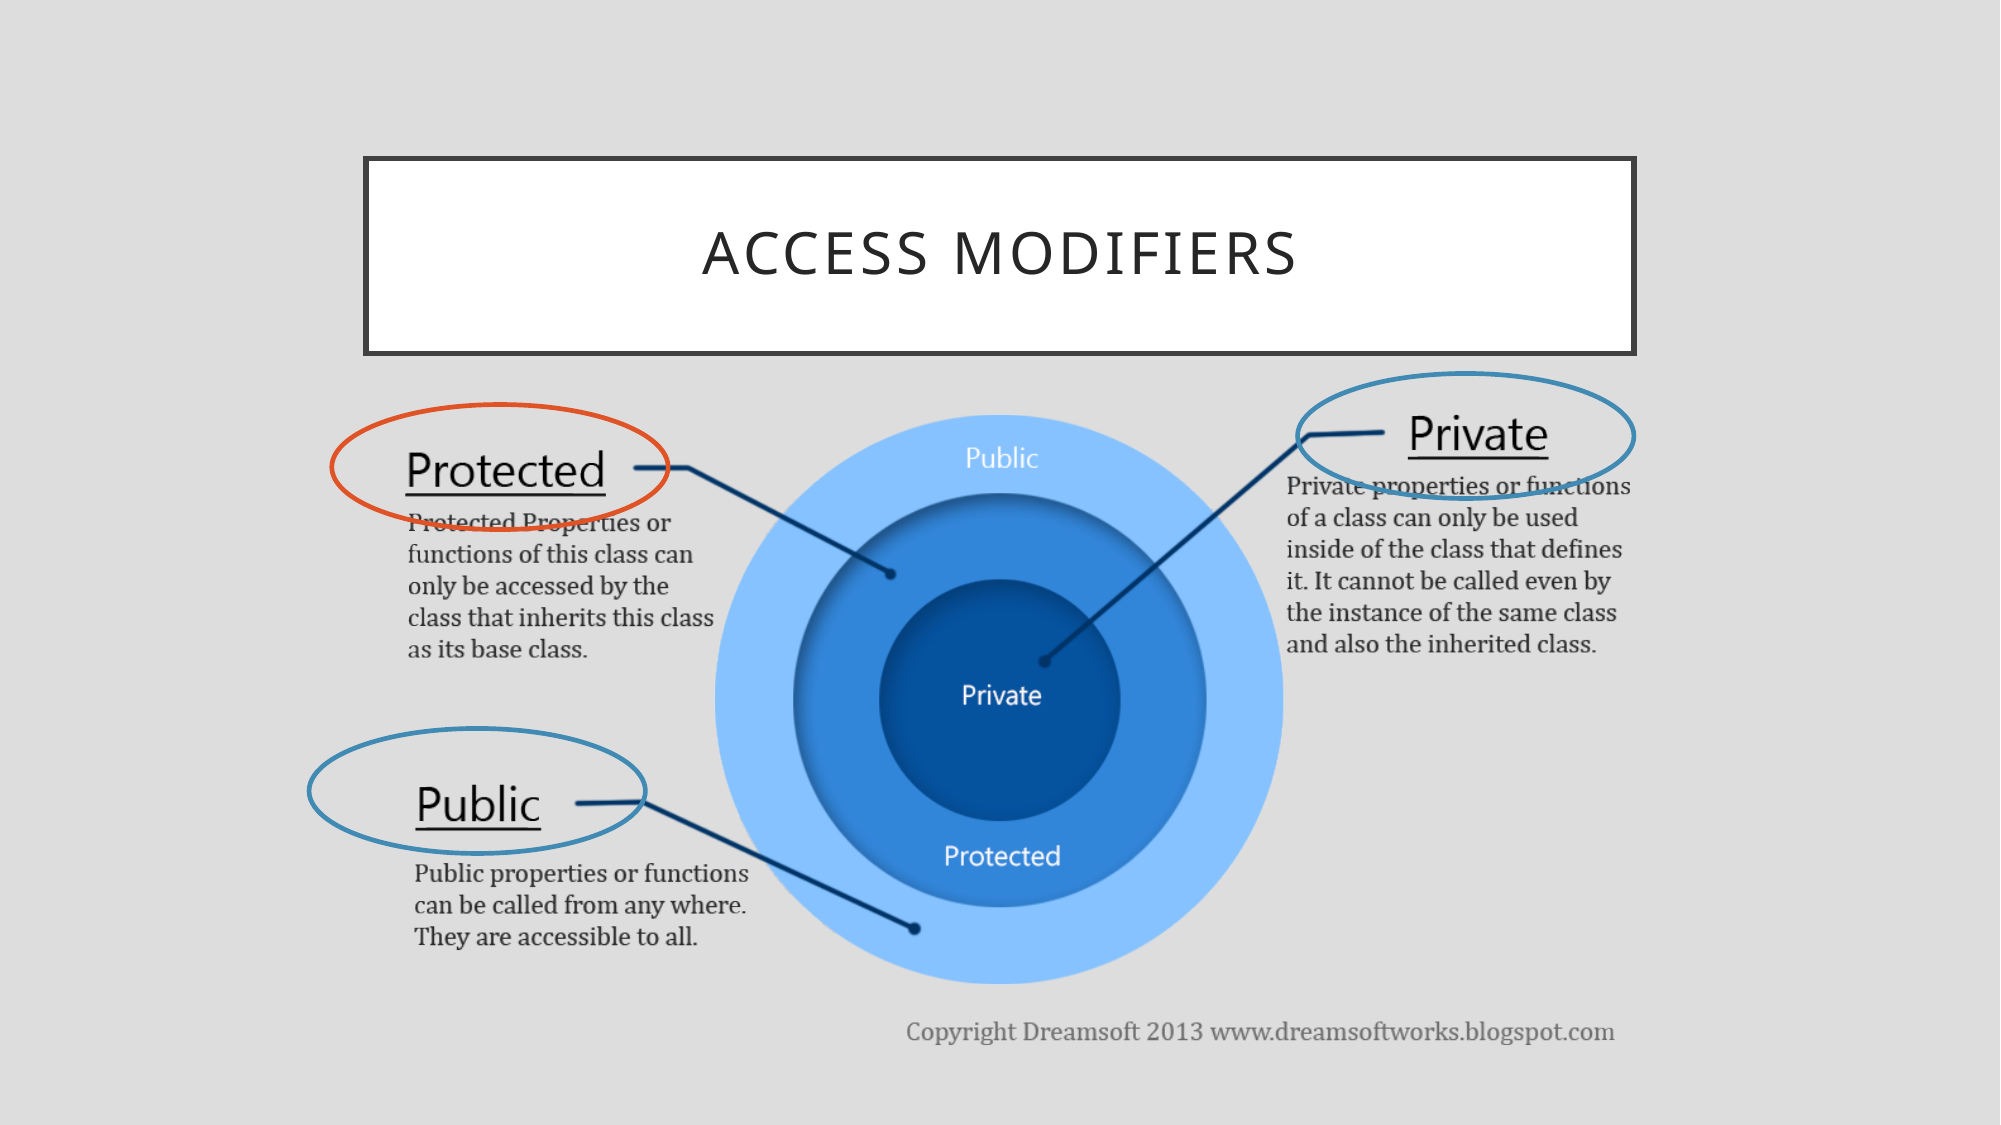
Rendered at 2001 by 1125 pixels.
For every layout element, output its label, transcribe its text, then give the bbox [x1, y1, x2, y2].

text_box [330, 428, 365, 506]
text_box [308, 743, 365, 839]
title Access modifiers [363, 156, 1637, 356]
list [365, 373, 1634, 1053]
